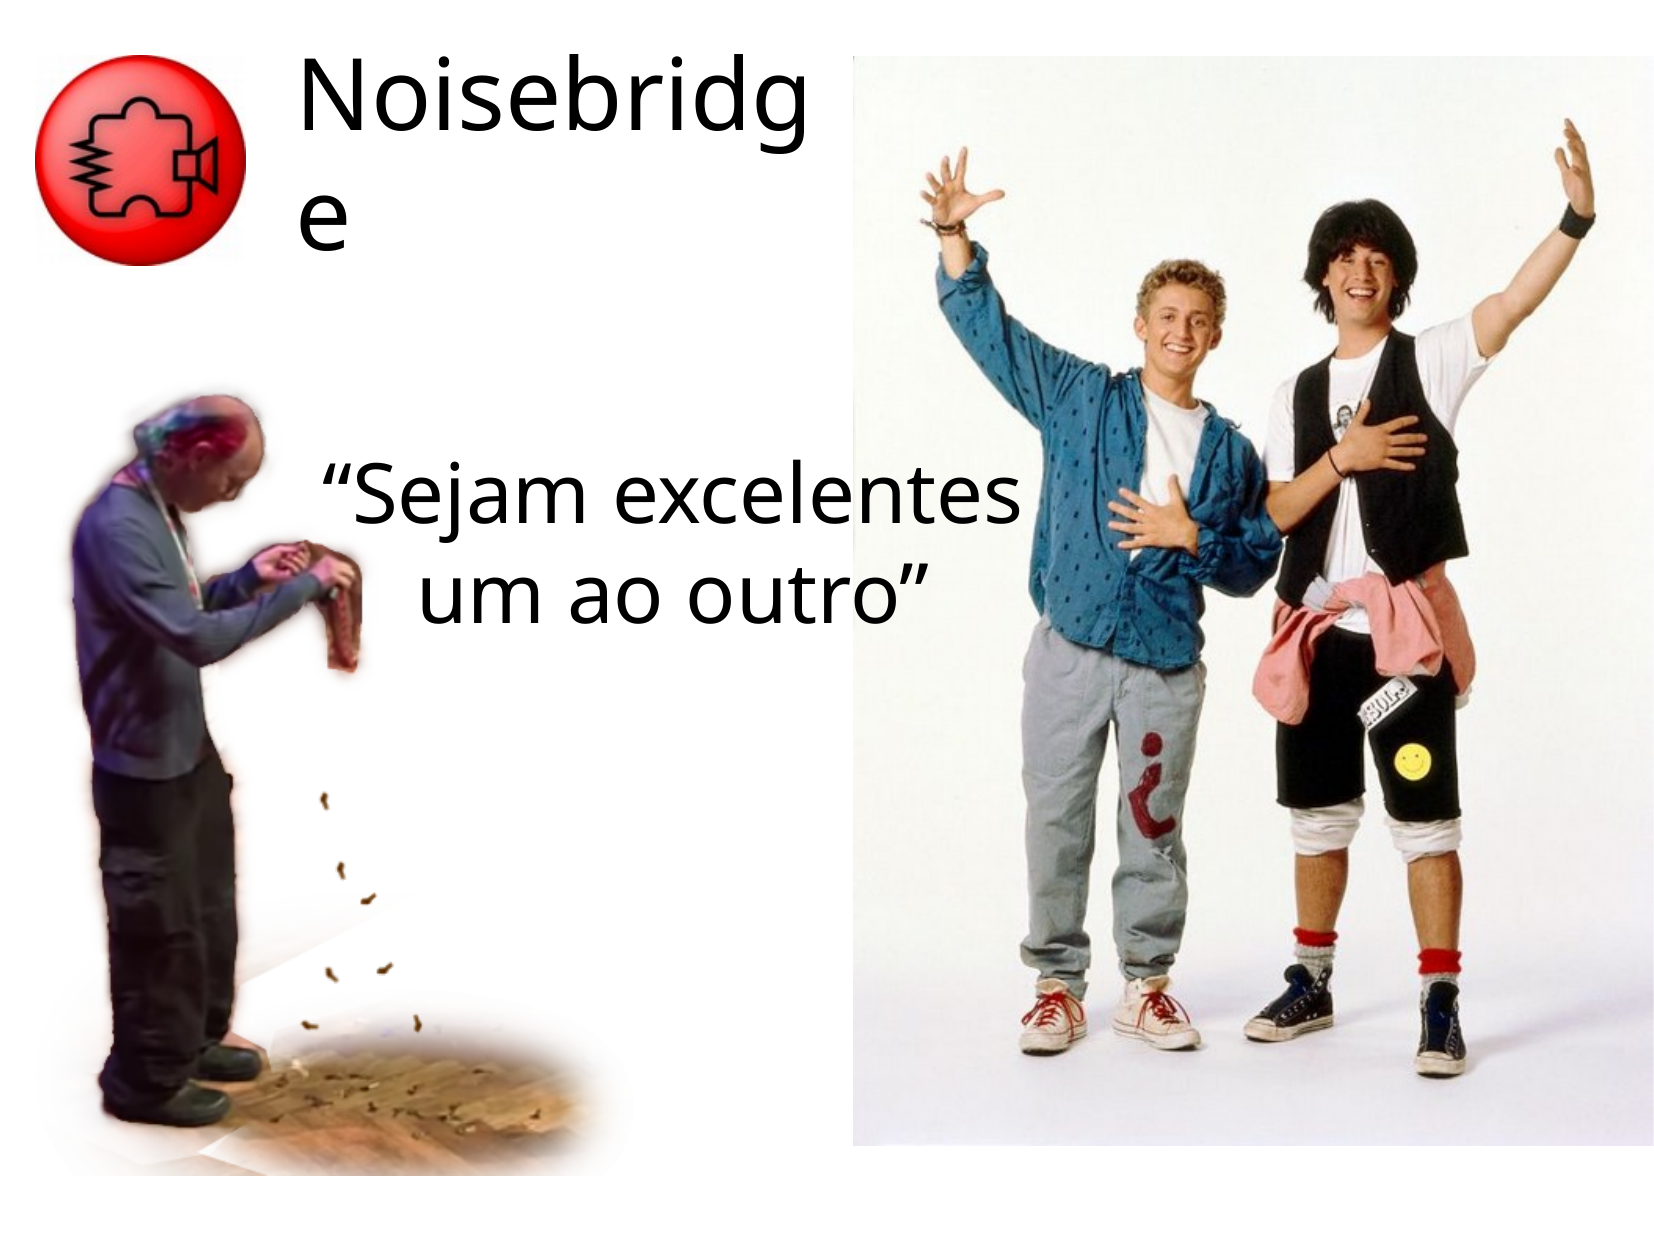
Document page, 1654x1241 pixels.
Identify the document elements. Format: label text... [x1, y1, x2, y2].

picture [33, 373, 657, 1176]
picture [35, 55, 246, 266]
text_box Noisebridge [295, 46, 839, 254]
text_box “Sejam excelentes um ao outro” [662, 432, 848, 727]
picture [853, 56, 1654, 1146]
